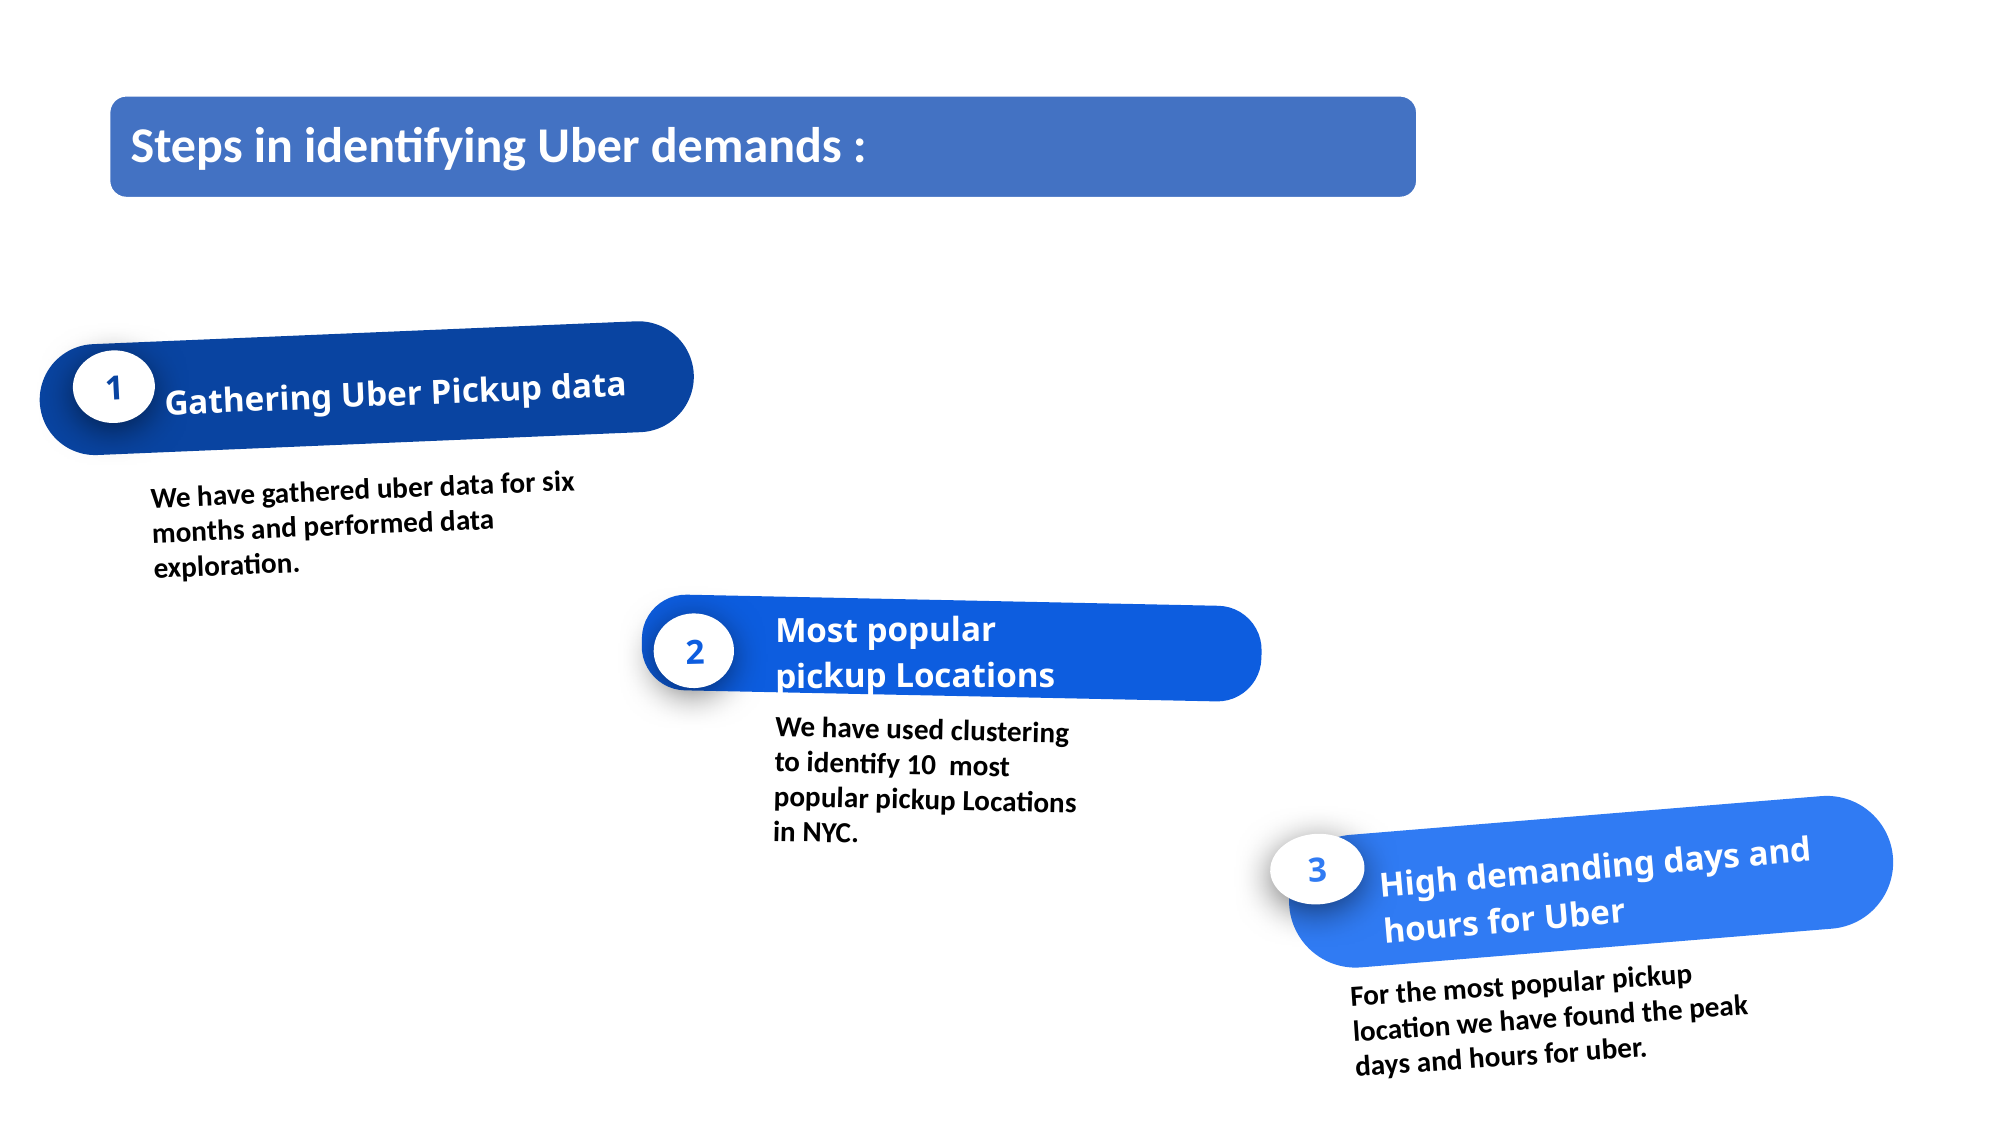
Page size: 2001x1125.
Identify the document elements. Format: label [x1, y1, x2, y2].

text_box [688, 385, 1201, 925]
text_box [109, 95, 1418, 199]
text_box [72, 142, 658, 692]
text_box [1284, 623, 1885, 1125]
